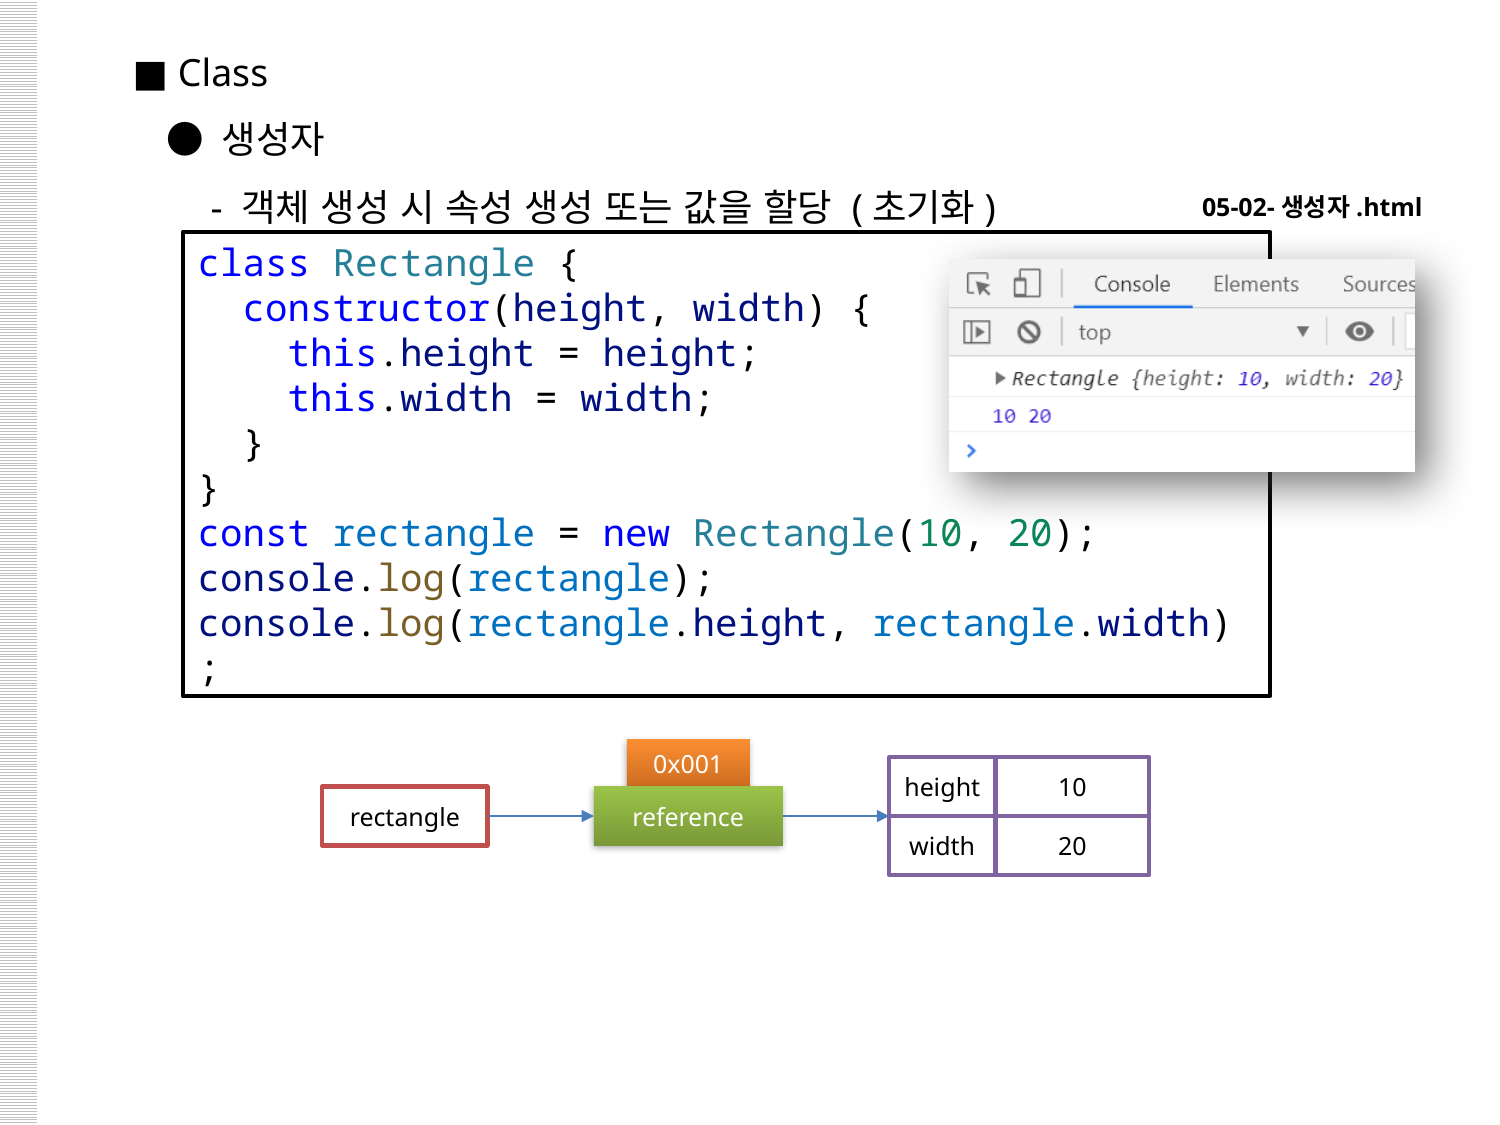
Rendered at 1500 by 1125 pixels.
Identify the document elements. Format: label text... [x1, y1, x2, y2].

text_box height [887, 755, 993, 814]
text_box 0x001 [626, 739, 750, 784]
text_box 10 [993, 755, 1151, 814]
text_box ■ Class ● 생성자 - 객체 생성 시 속성 생성 또는 값을 할당 (초기화) [117, 19, 1011, 237]
picture [948, 259, 1415, 473]
text_box ■ 연습문제 (09-연습문제1.html) ● 제목을 클릭하면 클릭 횟수 증가 후 출력하기 [940, 260, 1272, 511]
text_box 05-02-생성자.html [1187, 184, 1438, 230]
text_box ■ 연습문제 (09-연습문제1.html) ● 제목을 클릭하면 클릭 횟수 증가 후 출력하기 [952, 251, 1272, 259]
text_box rectangle [320, 784, 490, 848]
text_box class Rectangle { constructor(height, width) { this.height = height; this.width = width; } } const rectangle = new Rectangle(10, 20); console.log(rectangle); console.log(rectangle.height, rectangle.width); [181, 230, 1272, 698]
text_box width [887, 814, 993, 877]
text_box 20 [993, 814, 1151, 877]
text_box reference [593, 786, 783, 846]
